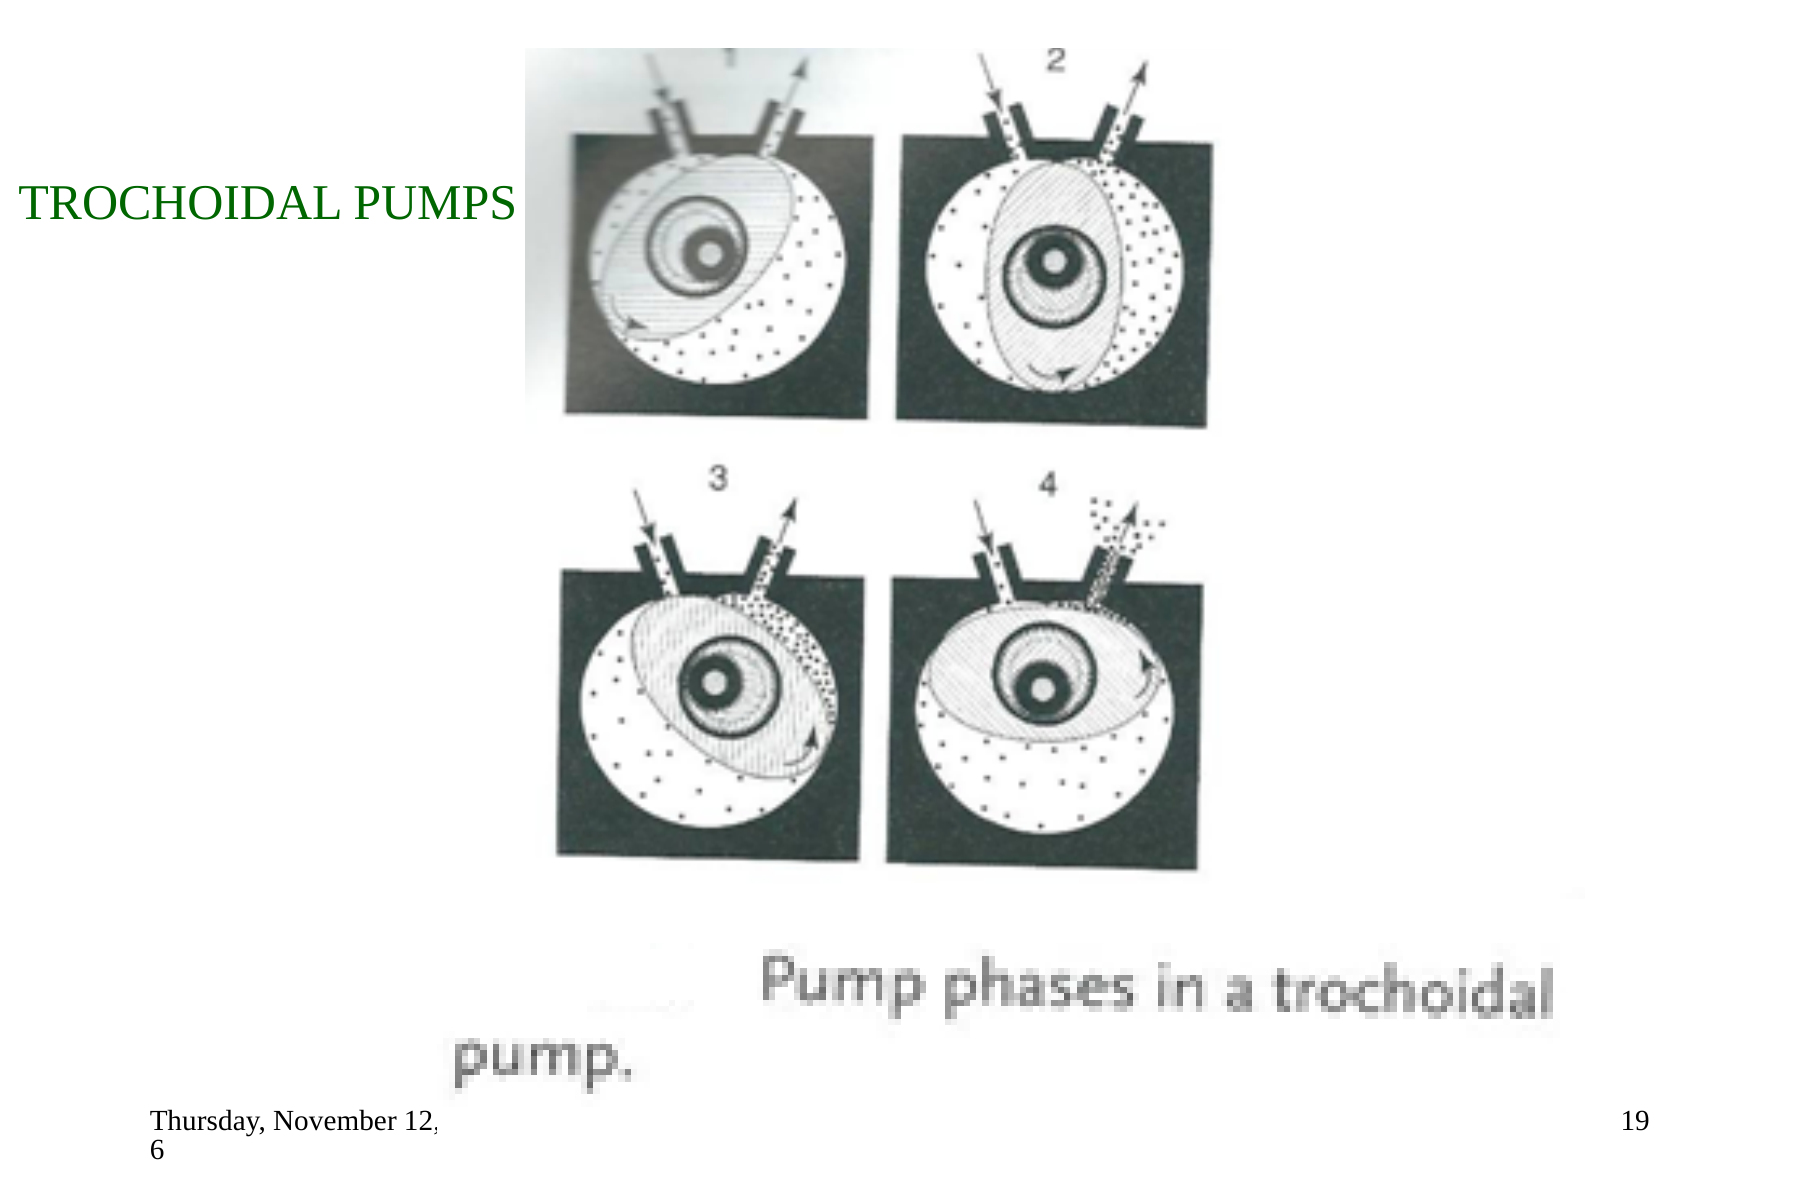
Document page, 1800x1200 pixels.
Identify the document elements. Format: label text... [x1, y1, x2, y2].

text_box TROCHOIDAL PUMPS [3, 162, 519, 238]
picture [437, 48, 1623, 1145]
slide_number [134, 1092, 511, 1174]
slide_number 19 [1289, 1092, 1666, 1174]
